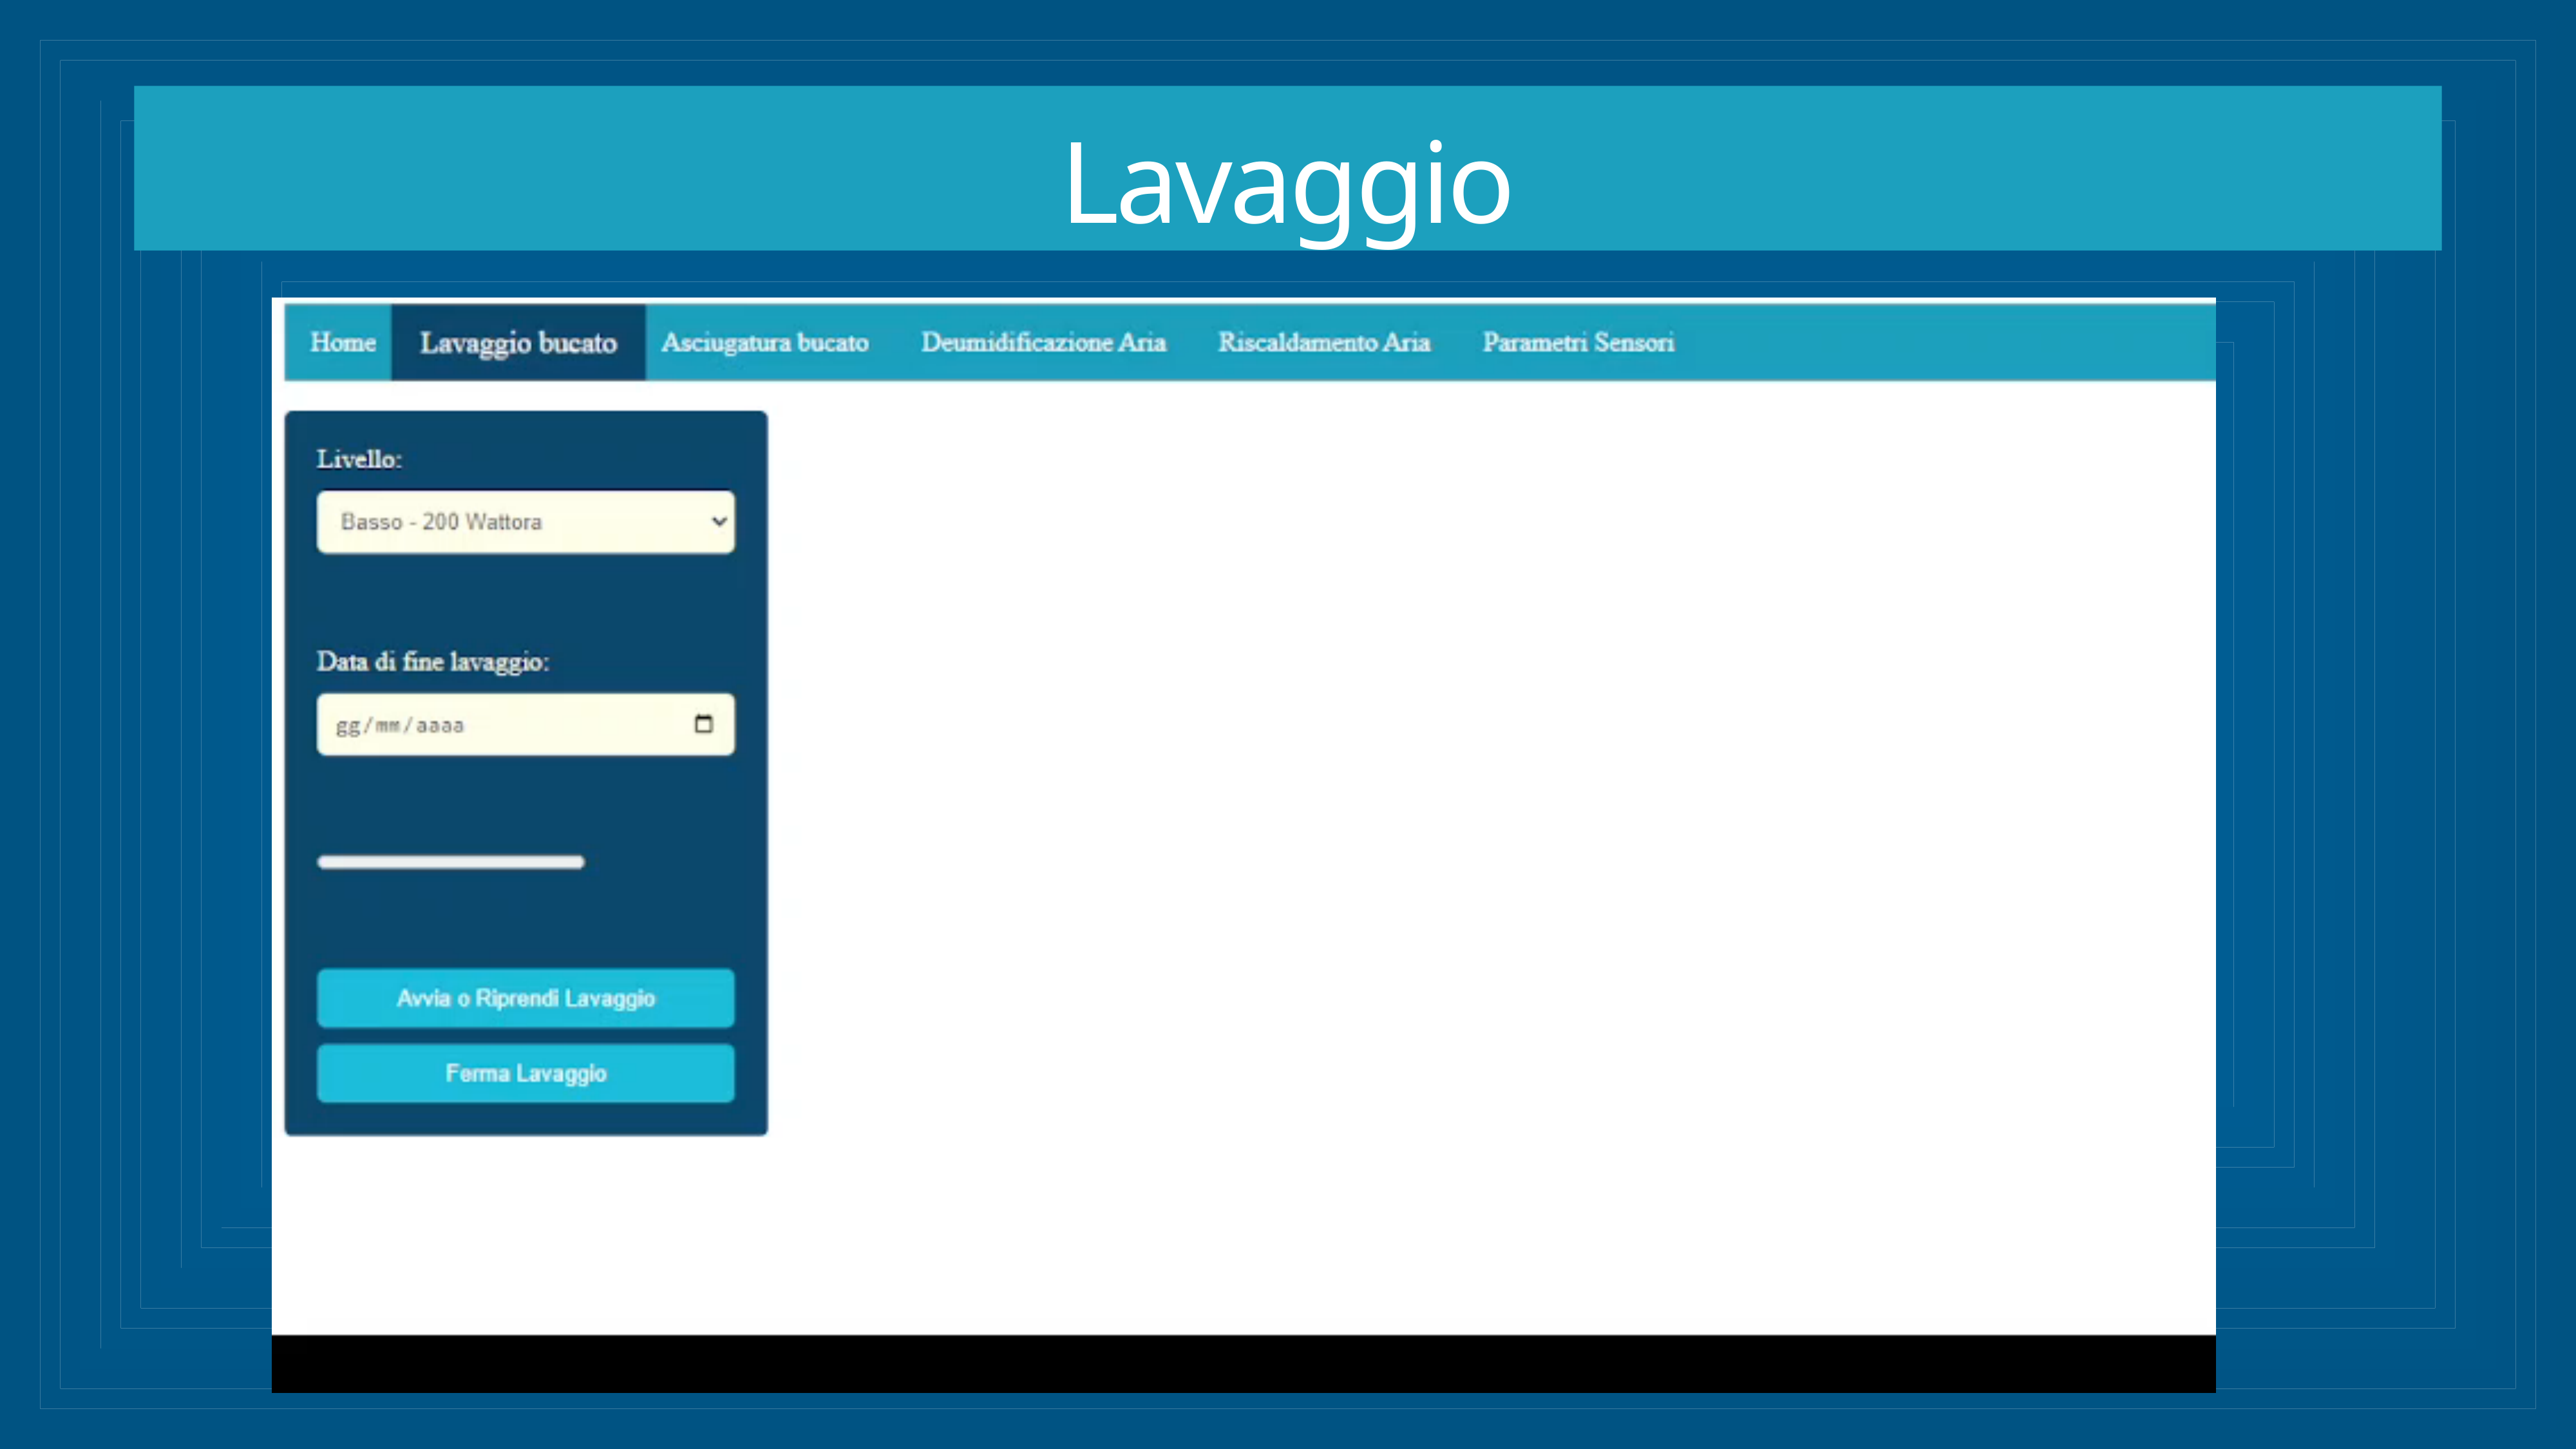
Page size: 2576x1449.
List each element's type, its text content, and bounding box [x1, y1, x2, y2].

title Lavaggio [133, 85, 2443, 251]
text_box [271, 297, 2217, 1394]
